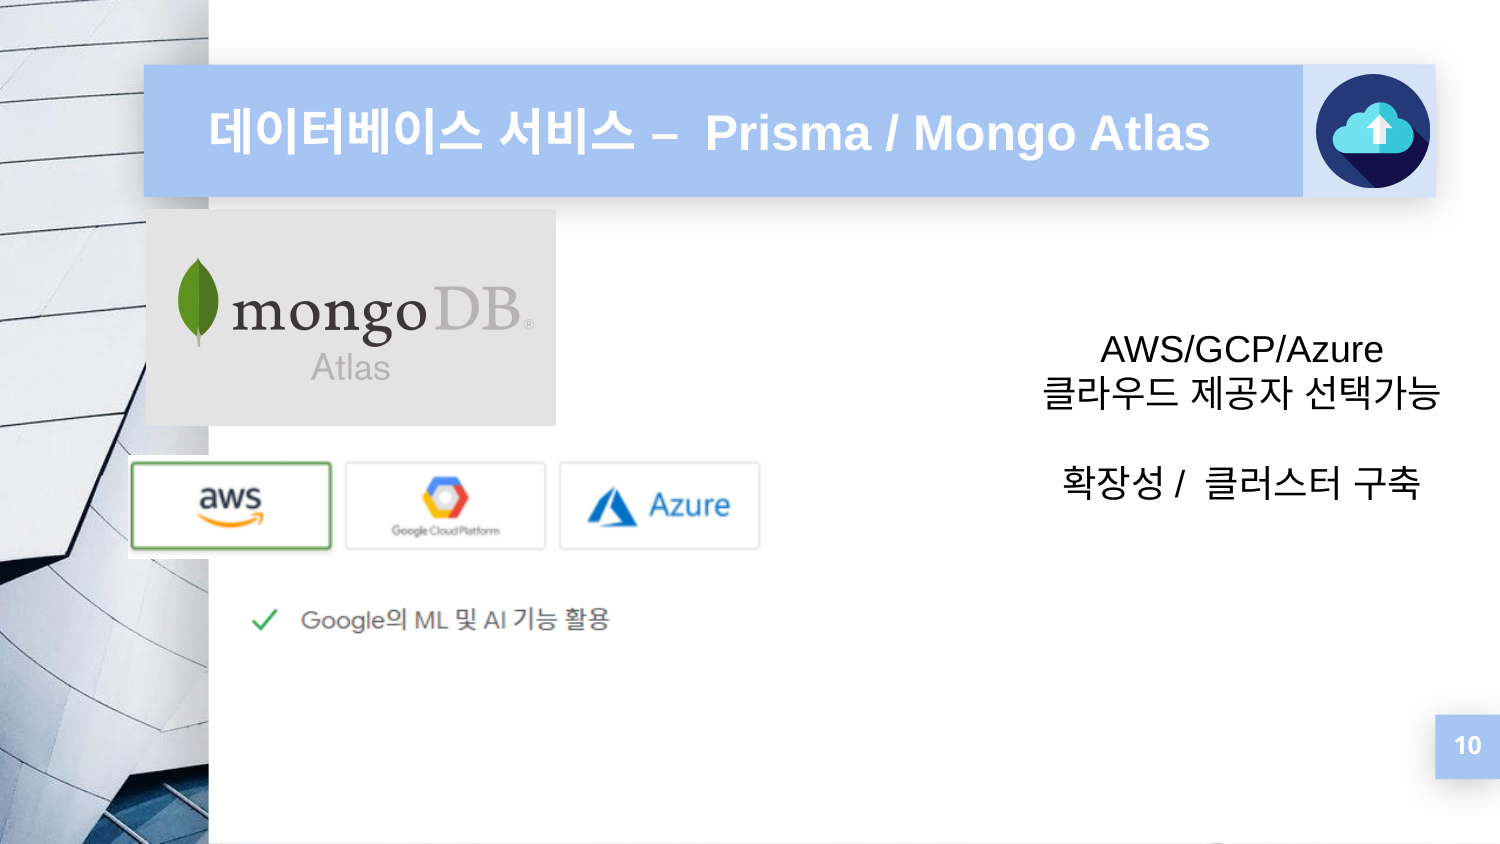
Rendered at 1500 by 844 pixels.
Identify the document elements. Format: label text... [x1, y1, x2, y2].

text_box AWS/GCP/Azure 클라우드 제공자 선택가능 확장성/ 클러스터 구축 [1016, 317, 1468, 558]
title 데이터베이스 서비스 – Prisma / Mongo Atlas [193, 64, 1300, 197]
slide_number 10 [1435, 714, 1500, 780]
picture [236, 587, 623, 643]
picture [0, 0, 769, 844]
picture [1316, 74, 1430, 188]
